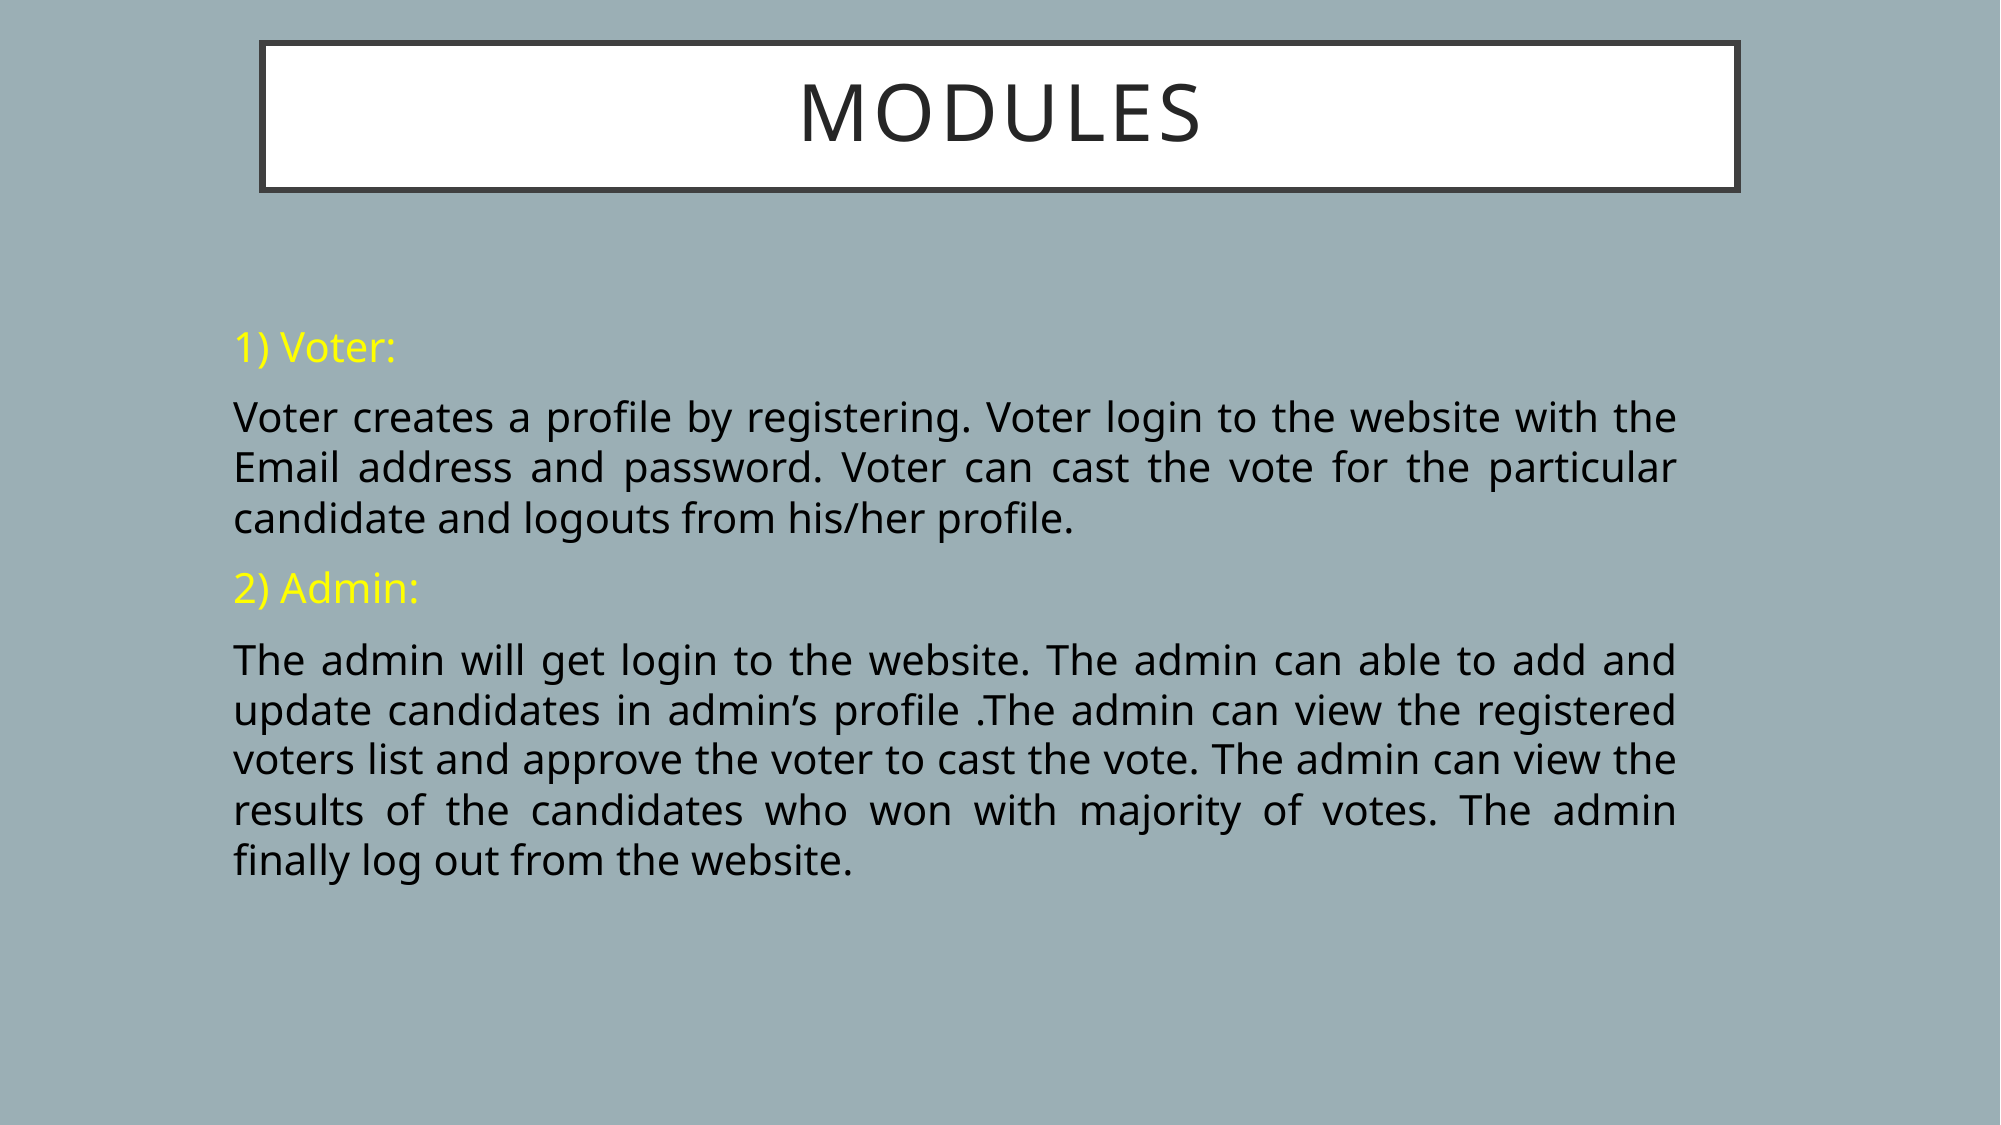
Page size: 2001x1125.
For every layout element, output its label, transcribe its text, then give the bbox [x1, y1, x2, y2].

subtitle 1) Voter: Voter creates a profile by registering. Voter login to the website with the Email address and password. Voter can cast the vote for the particular candidate and logouts from his/her profile. 2) Admin: The admin will get login to the website. The admin can able to add and update candidates in admin’s profile .The admin can view the registered voters list and approve the voter to cast the vote. The admin can view the results of the candidates who won with majority of votes. The admin finally log out from the website. [218, 241, 1694, 1106]
text_box MODULES [262, 42, 1738, 190]
